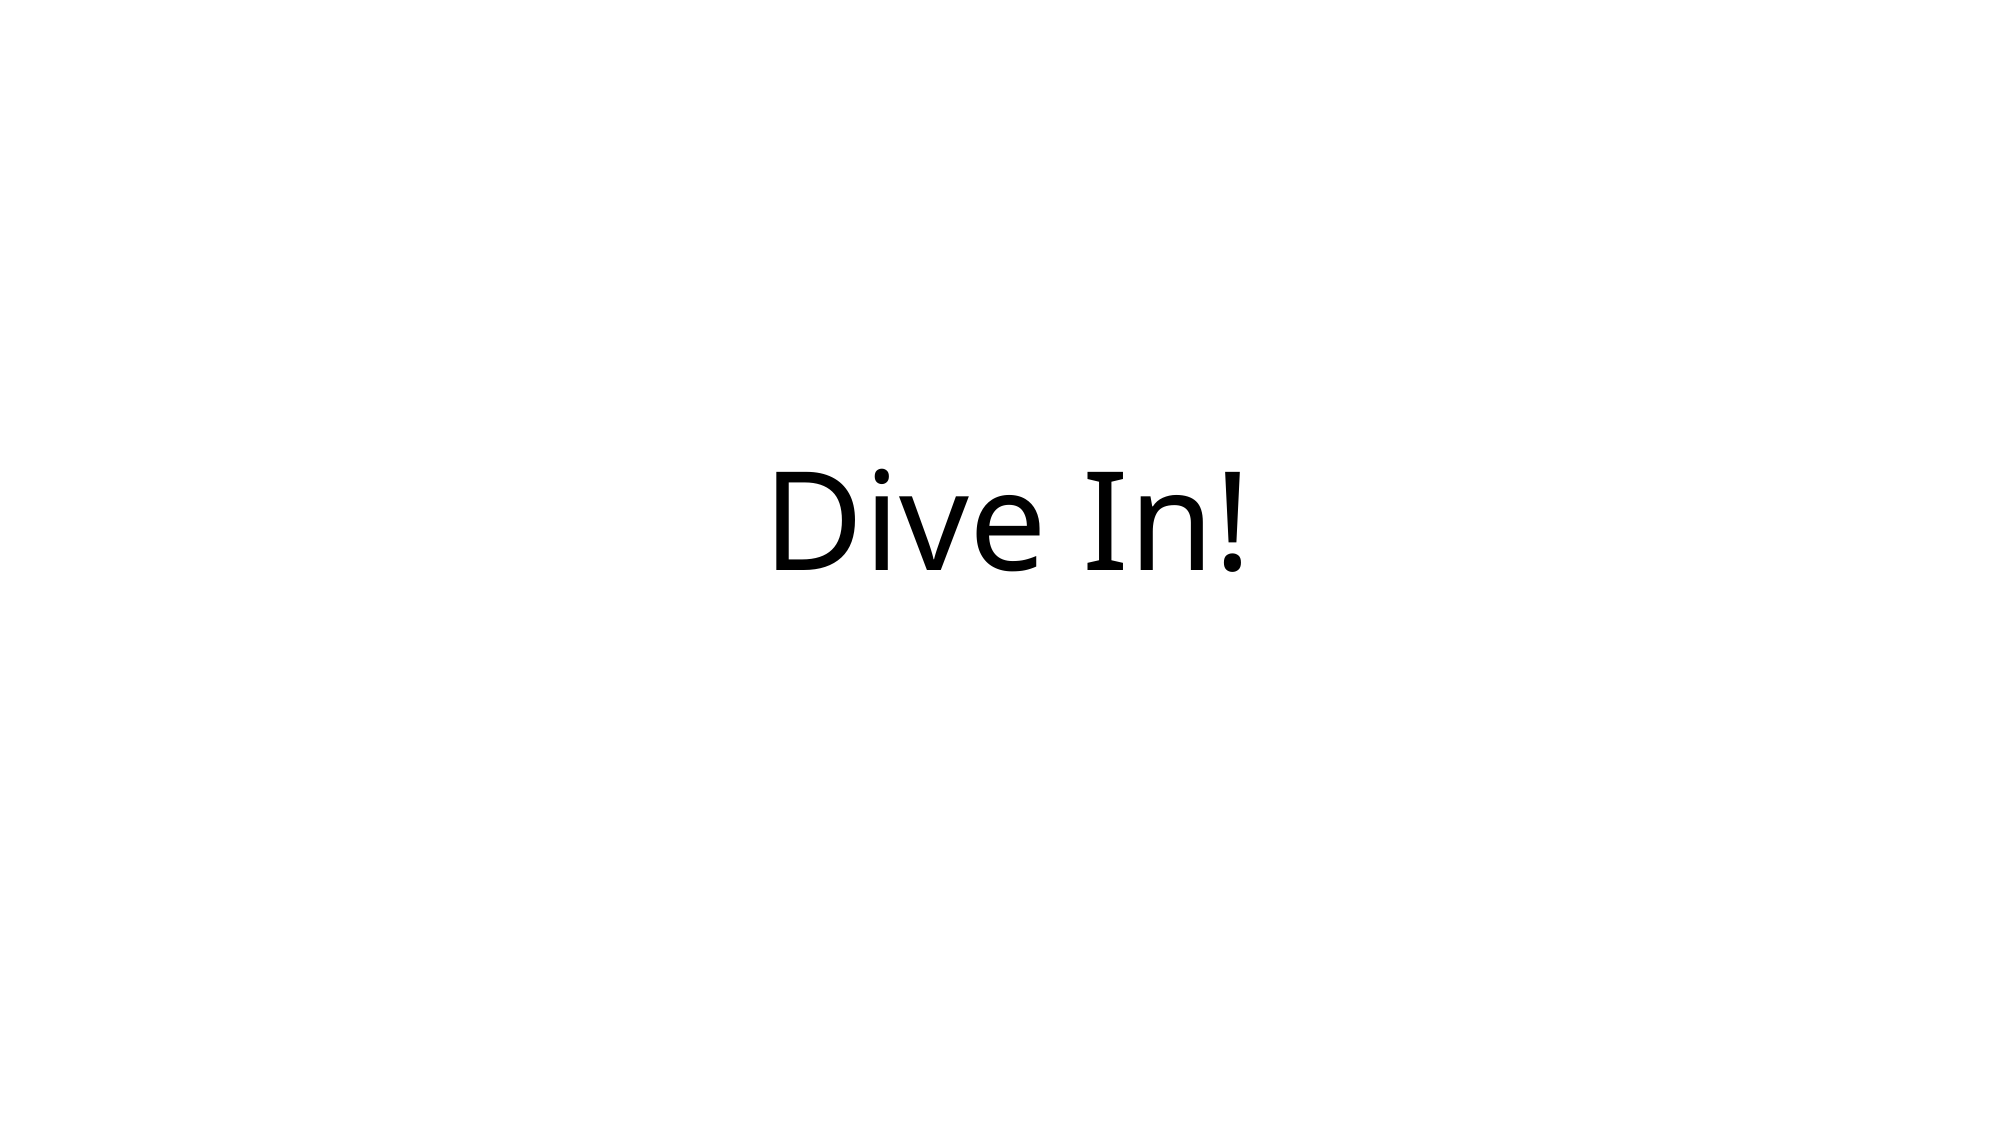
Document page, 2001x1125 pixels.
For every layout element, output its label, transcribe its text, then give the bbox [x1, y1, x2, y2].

title Dive In! [62, 457, 1953, 632]
